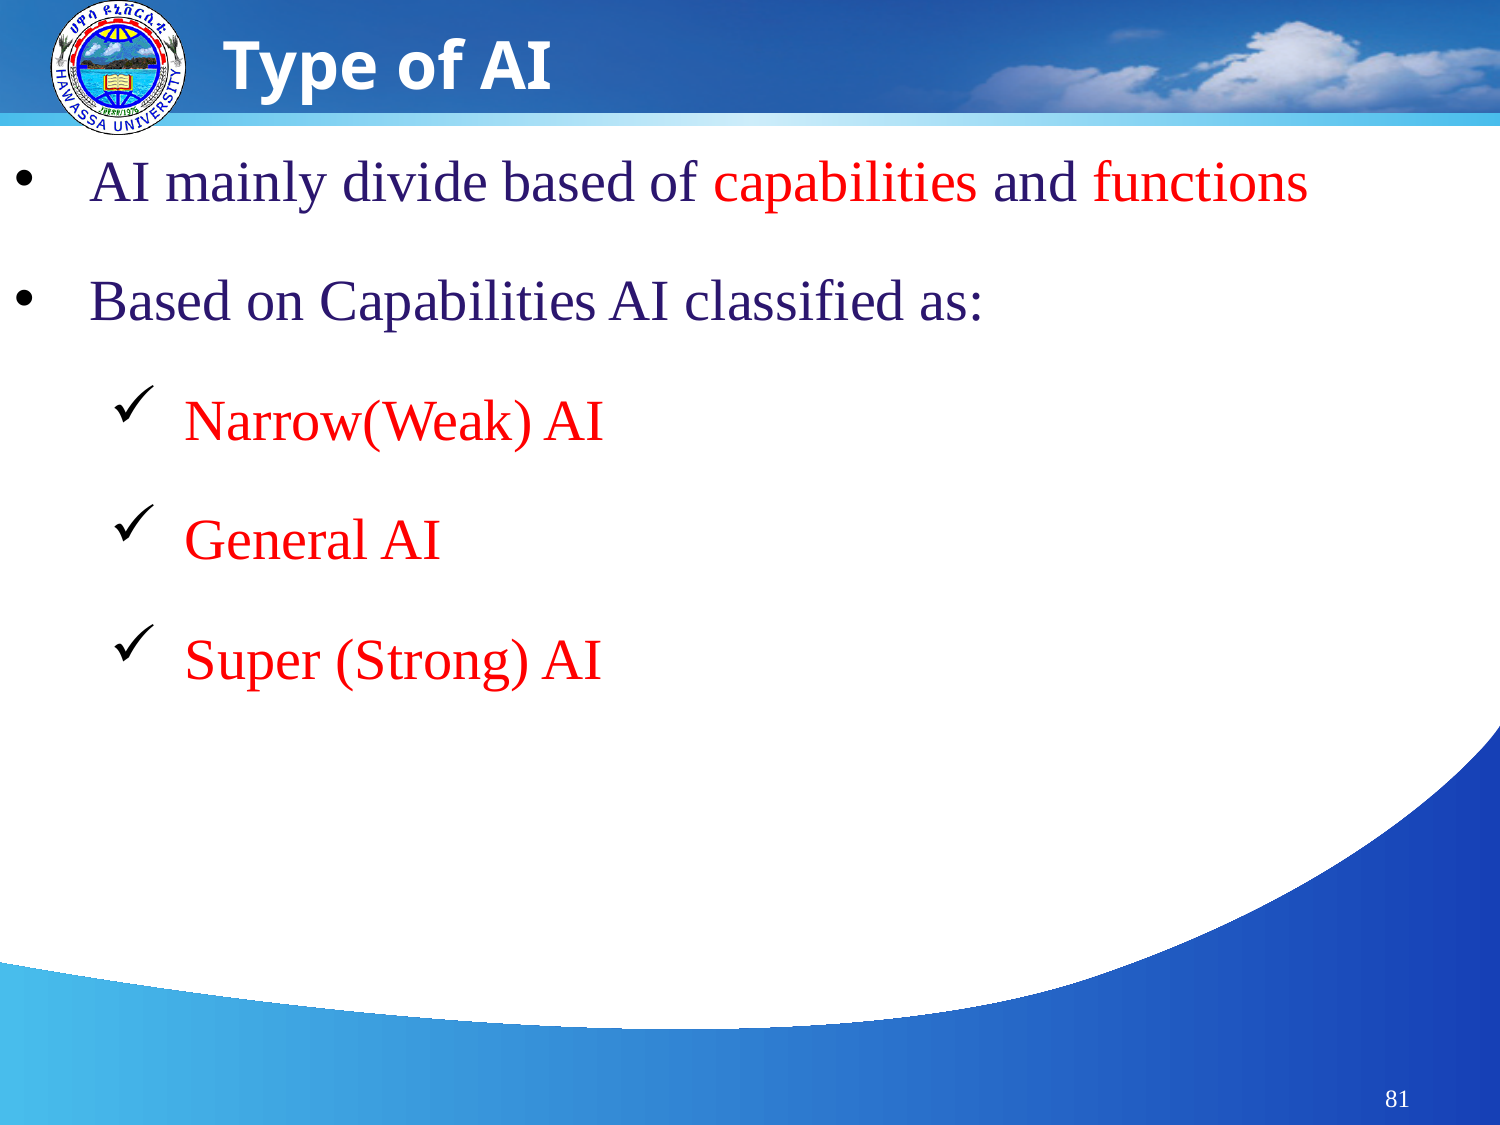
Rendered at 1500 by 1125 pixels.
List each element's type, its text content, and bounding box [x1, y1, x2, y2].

list AI mainly divide based of capabilities and functions Based on Capabilities AI classified as: Narrow(Weak) AI General AI Super (Strong) AI [0, 99, 1438, 1125]
slide_number 81 [1074, 1074, 1425, 1103]
title Type of AI [37, 24, 738, 99]
picture [0, 0, 1500, 114]
